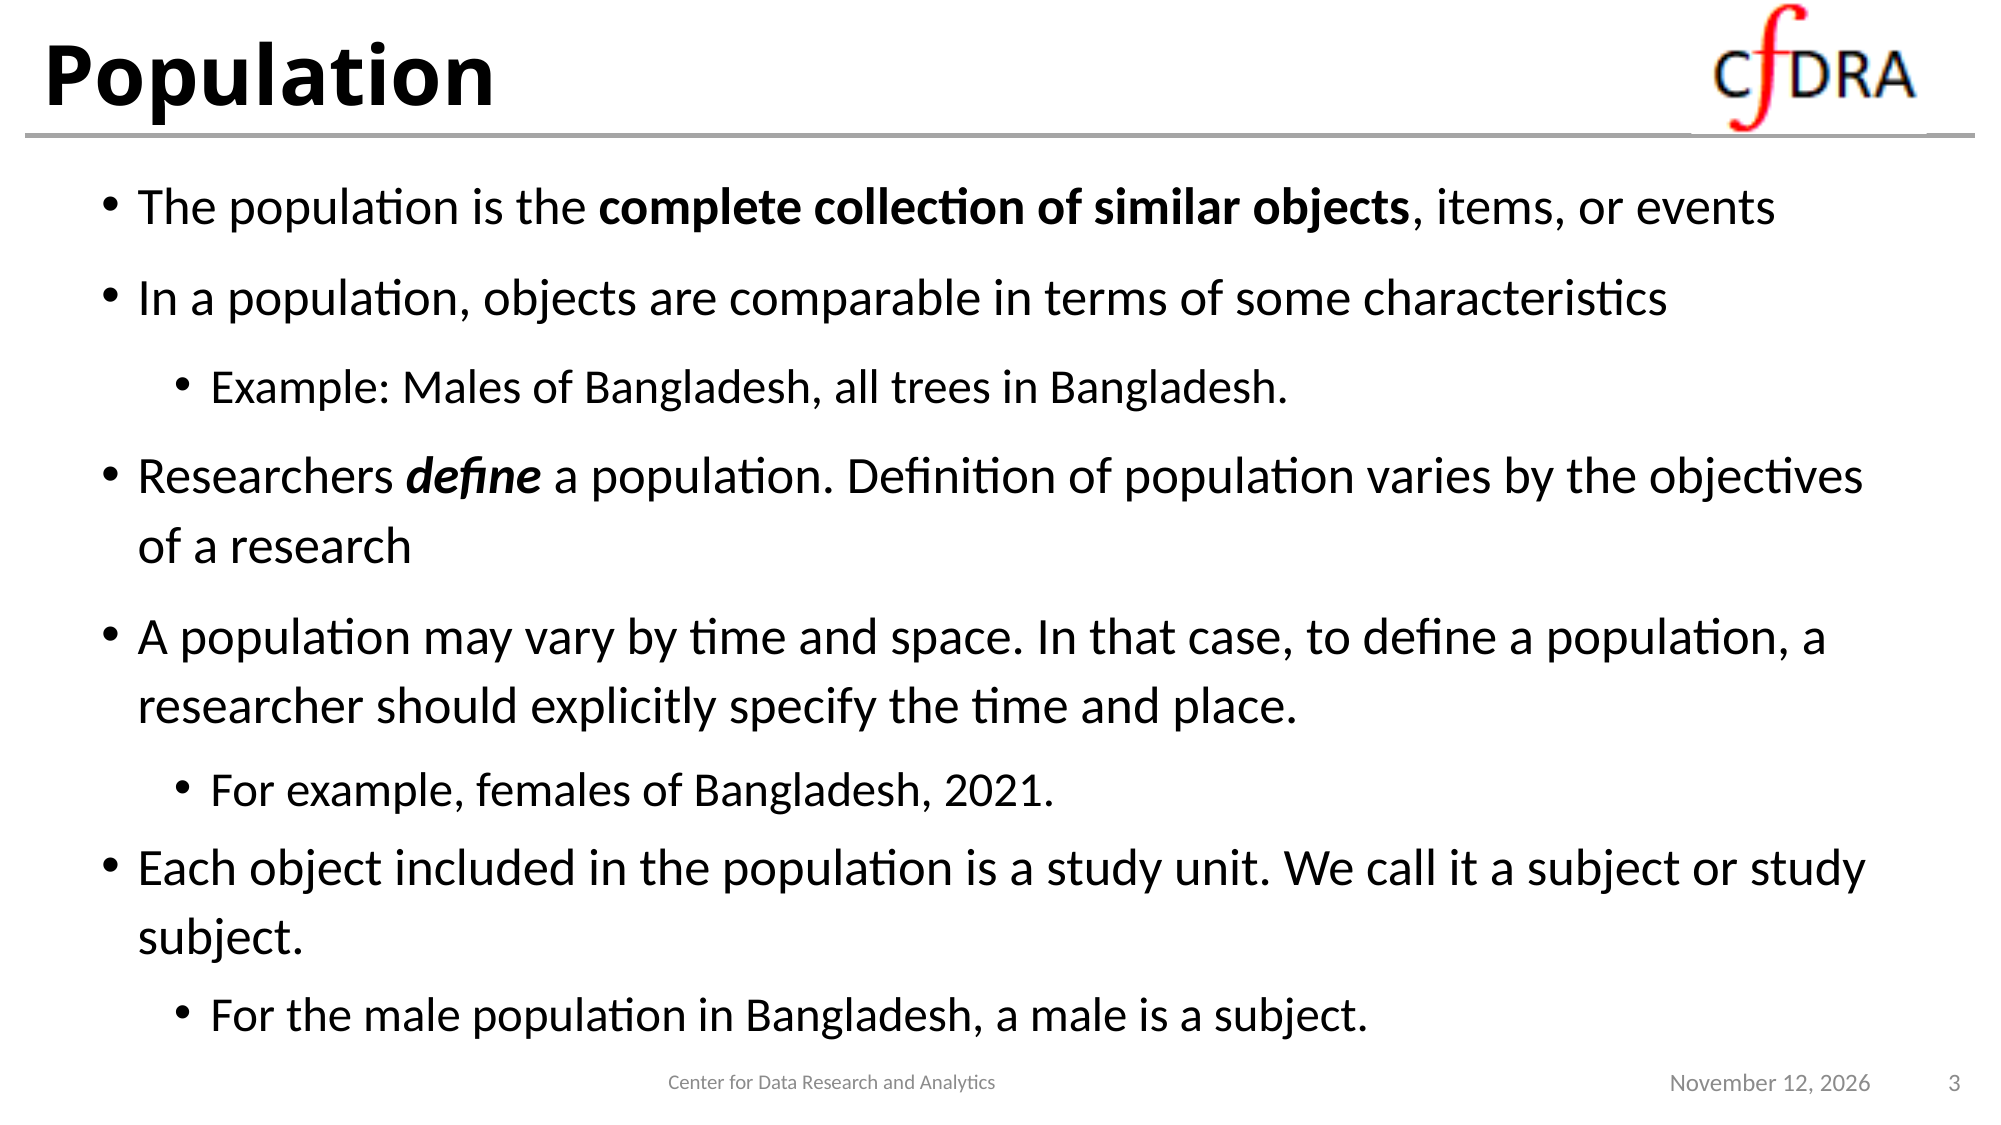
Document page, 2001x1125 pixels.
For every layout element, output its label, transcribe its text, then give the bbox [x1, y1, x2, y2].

title Population [27, 20, 1691, 131]
slide_number 3 [1891, 1056, 1976, 1106]
footer Center for Data Research and Analytics [26, 1056, 1638, 1106]
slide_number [1654, 1056, 1891, 1107]
list The population is the complete collection of similar objects, items, or events In a population, objects are comparable in terms of some characteristics Example: Males of Bangladesh, all trees in Bangladesh. Researchers define a population. Definition of population varies by the objectives of a research A population may vary by time and space. In that case, to define a population, a researcher should explicitly specify the time and place. For example, females of Bangladesh, 2021. Each object included in the population is a study unit. We call it a subject or study subject. For the male population in Bangladesh, a male is a subject. [86, 157, 1906, 1057]
picture [1691, 0, 1975, 135]
